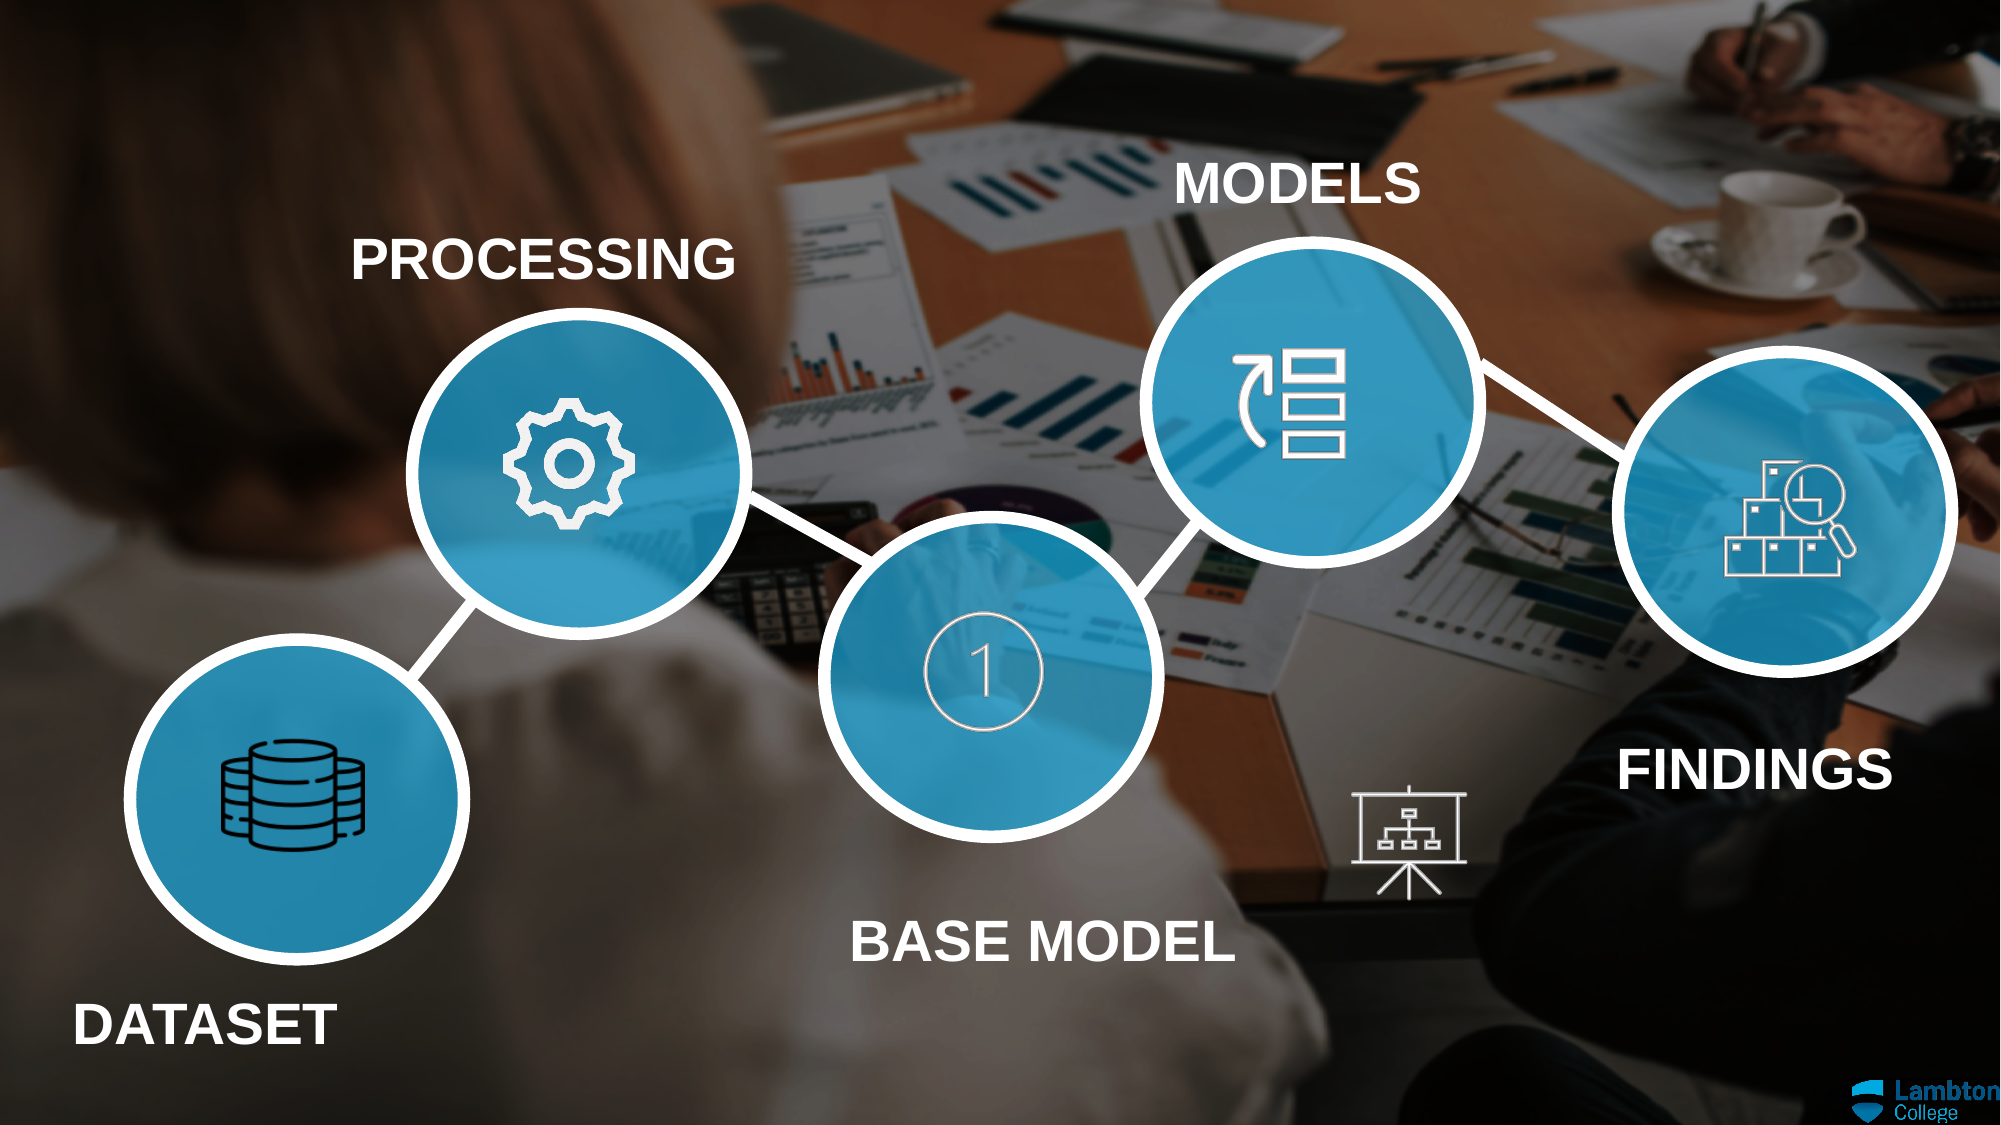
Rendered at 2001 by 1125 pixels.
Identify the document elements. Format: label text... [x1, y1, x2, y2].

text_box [1136, 522, 1198, 598]
text_box MODELS [1158, 137, 1563, 223]
text_box [1618, 351, 1953, 672]
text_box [411, 601, 473, 678]
text_box FINDINGS [1541, 723, 1970, 809]
text_box [412, 314, 747, 634]
text_box [129, 639, 464, 960]
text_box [1479, 363, 1633, 464]
text_box DATASET [57, 978, 413, 1064]
text_box PROCESSING [335, 213, 782, 299]
text_box [824, 517, 1159, 837]
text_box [749, 495, 870, 563]
picture [0, 0, 2001, 1125]
text_box [1145, 242, 1476, 563]
text_box BASE MODEL [834, 895, 1334, 981]
